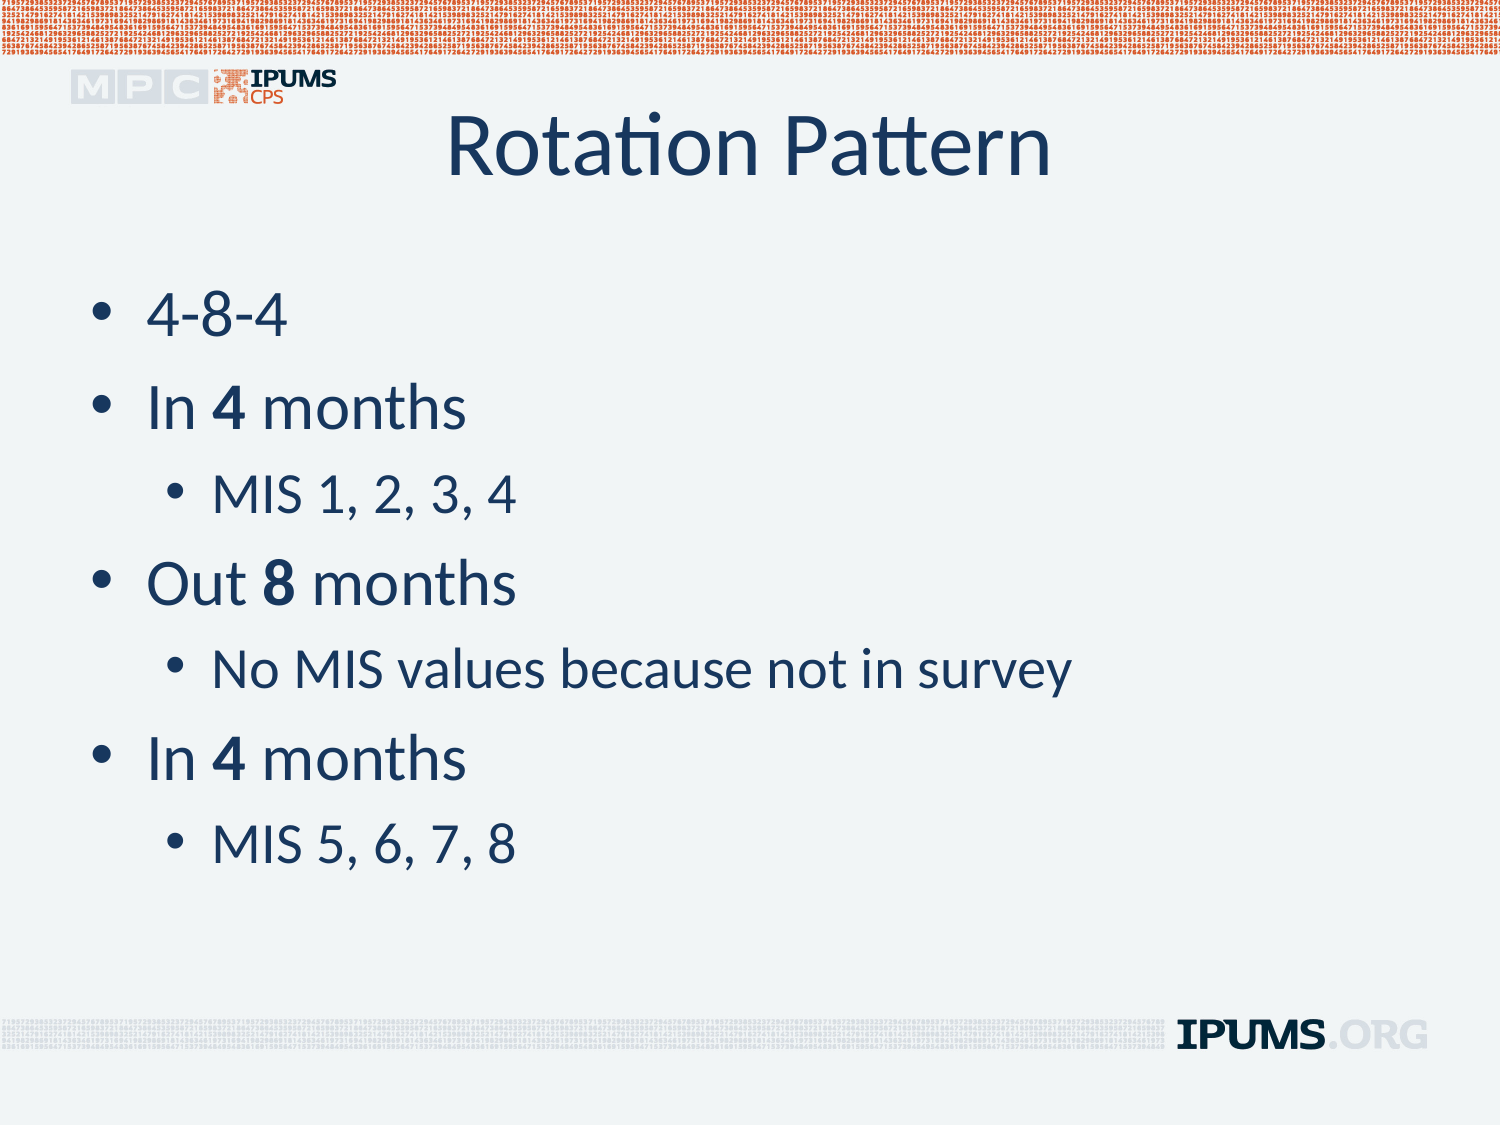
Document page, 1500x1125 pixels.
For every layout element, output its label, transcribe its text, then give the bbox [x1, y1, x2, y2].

title Rotation Pattern [75, 45, 1425, 233]
list 4-8-4 In 4 months MIS 1, 2, 3, 4 Out 8 months No MIS values because not in survey In 4 months MIS 5, 6, 7, 8 [75, 262, 1425, 1005]
picture [0, 0, 1500, 1125]
